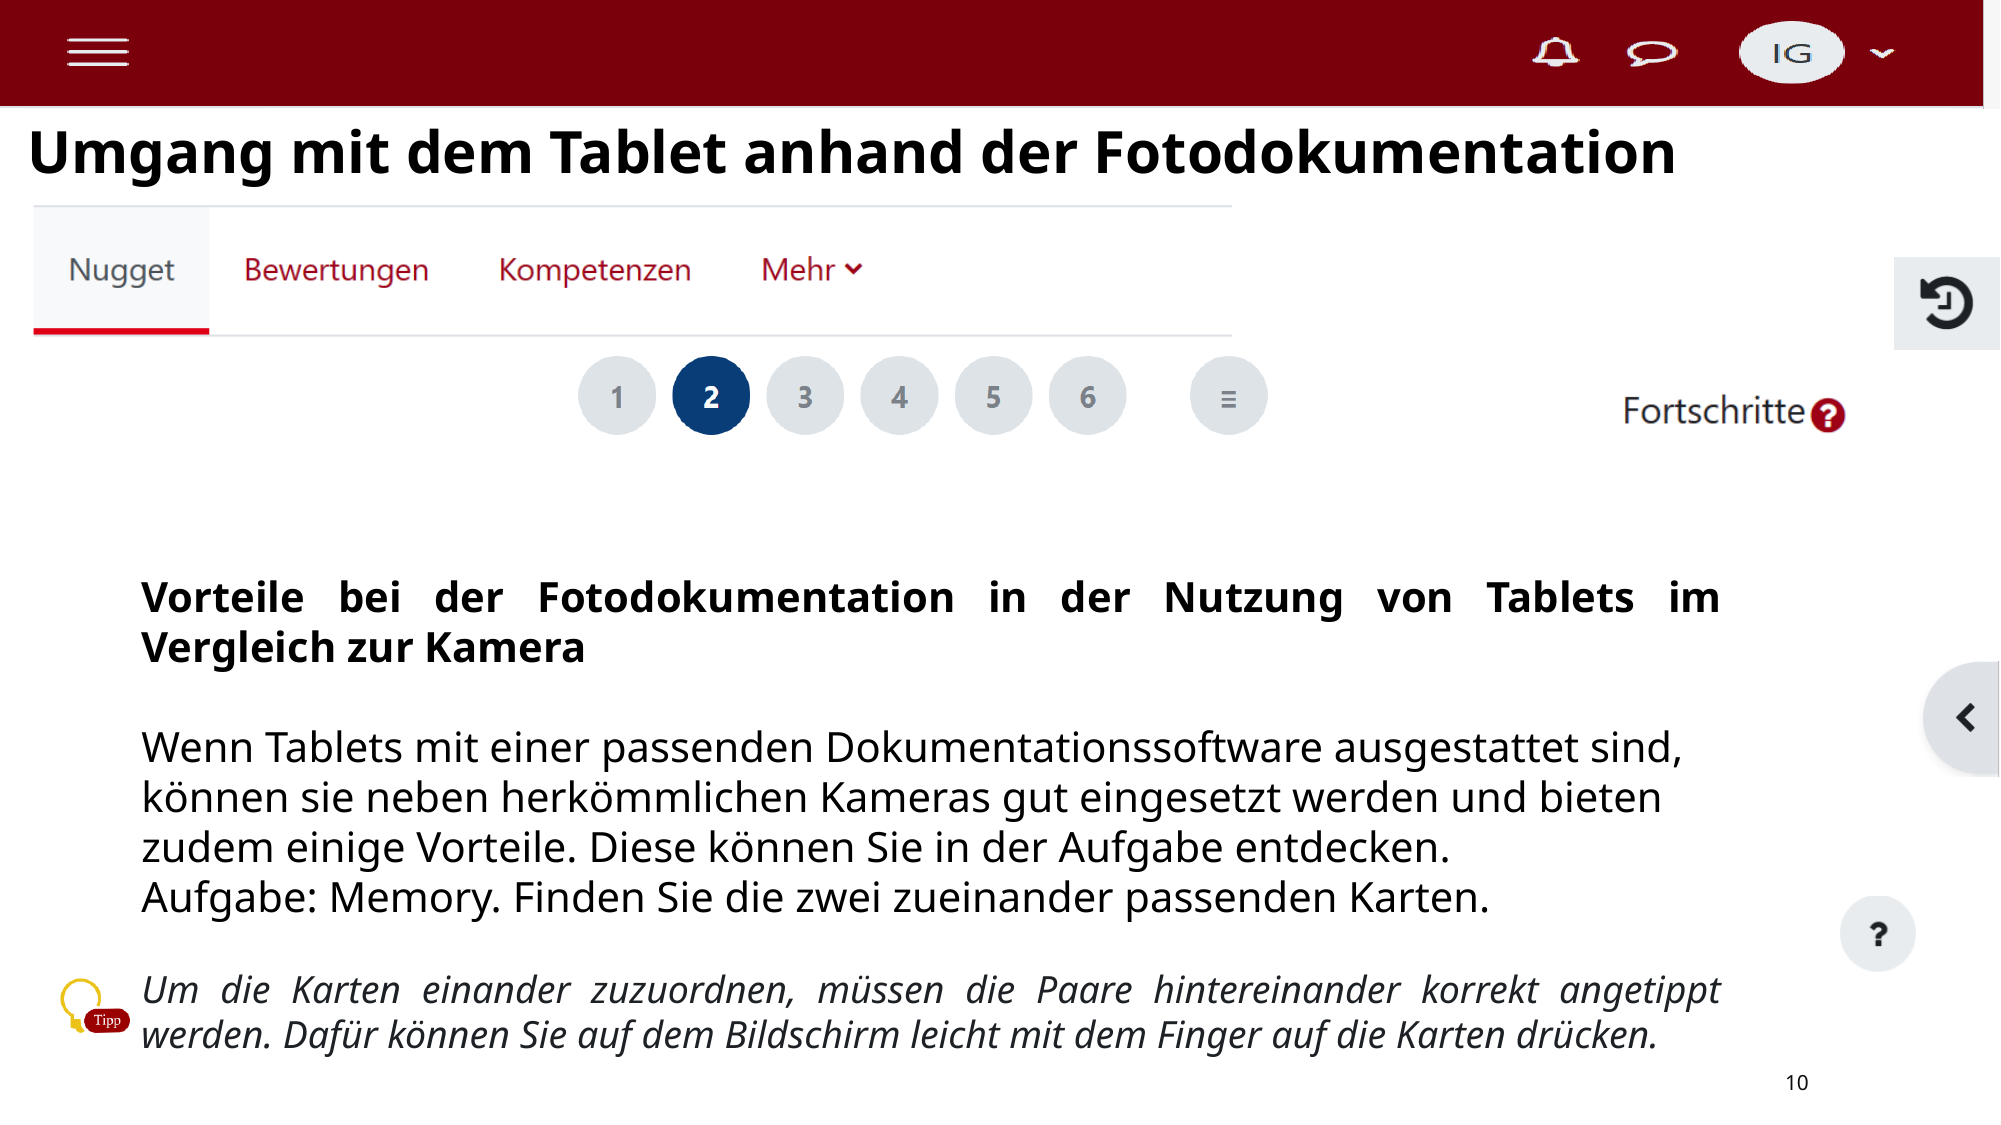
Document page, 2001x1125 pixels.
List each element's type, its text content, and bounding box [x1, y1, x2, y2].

picture [1916, 660, 2000, 778]
picture [1893, 255, 2000, 350]
picture [1618, 377, 1853, 450]
picture [565, 344, 1277, 450]
text_box Vorteile bei der Fotodokumentation in der Nutzung von Tablets im Vergleich zur Kamera​ Wenn Tablets mit einer passenden Dokumentationssoftware ausgestattet sind, können sie neben herkömmlichen Kameras gut eingesetzt werden und bieten zudem einige Vorteile. Diese können Sie in der Aufgabe entdecken.​ Aufgabe: Memory. Finden Sie die zwei zueinander passenden Karten. Um die Karten einander zuzuordnen, müssen die Paare hintereinander korrekt angetippt werden. Dafür können Sie auf dem Bildschirm leicht mit dem Finger auf die Karten drücken. [126, 563, 1738, 1064]
picture [1837, 896, 1920, 975]
slide_number 10 [1777, 1064, 1819, 1104]
text_box Umgang mit dem Tablet anhand der Fotodokumentation [12, 120, 1764, 193]
picture [58, 974, 131, 1039]
picture [25, 201, 1233, 343]
picture [0, 0, 2000, 109]
